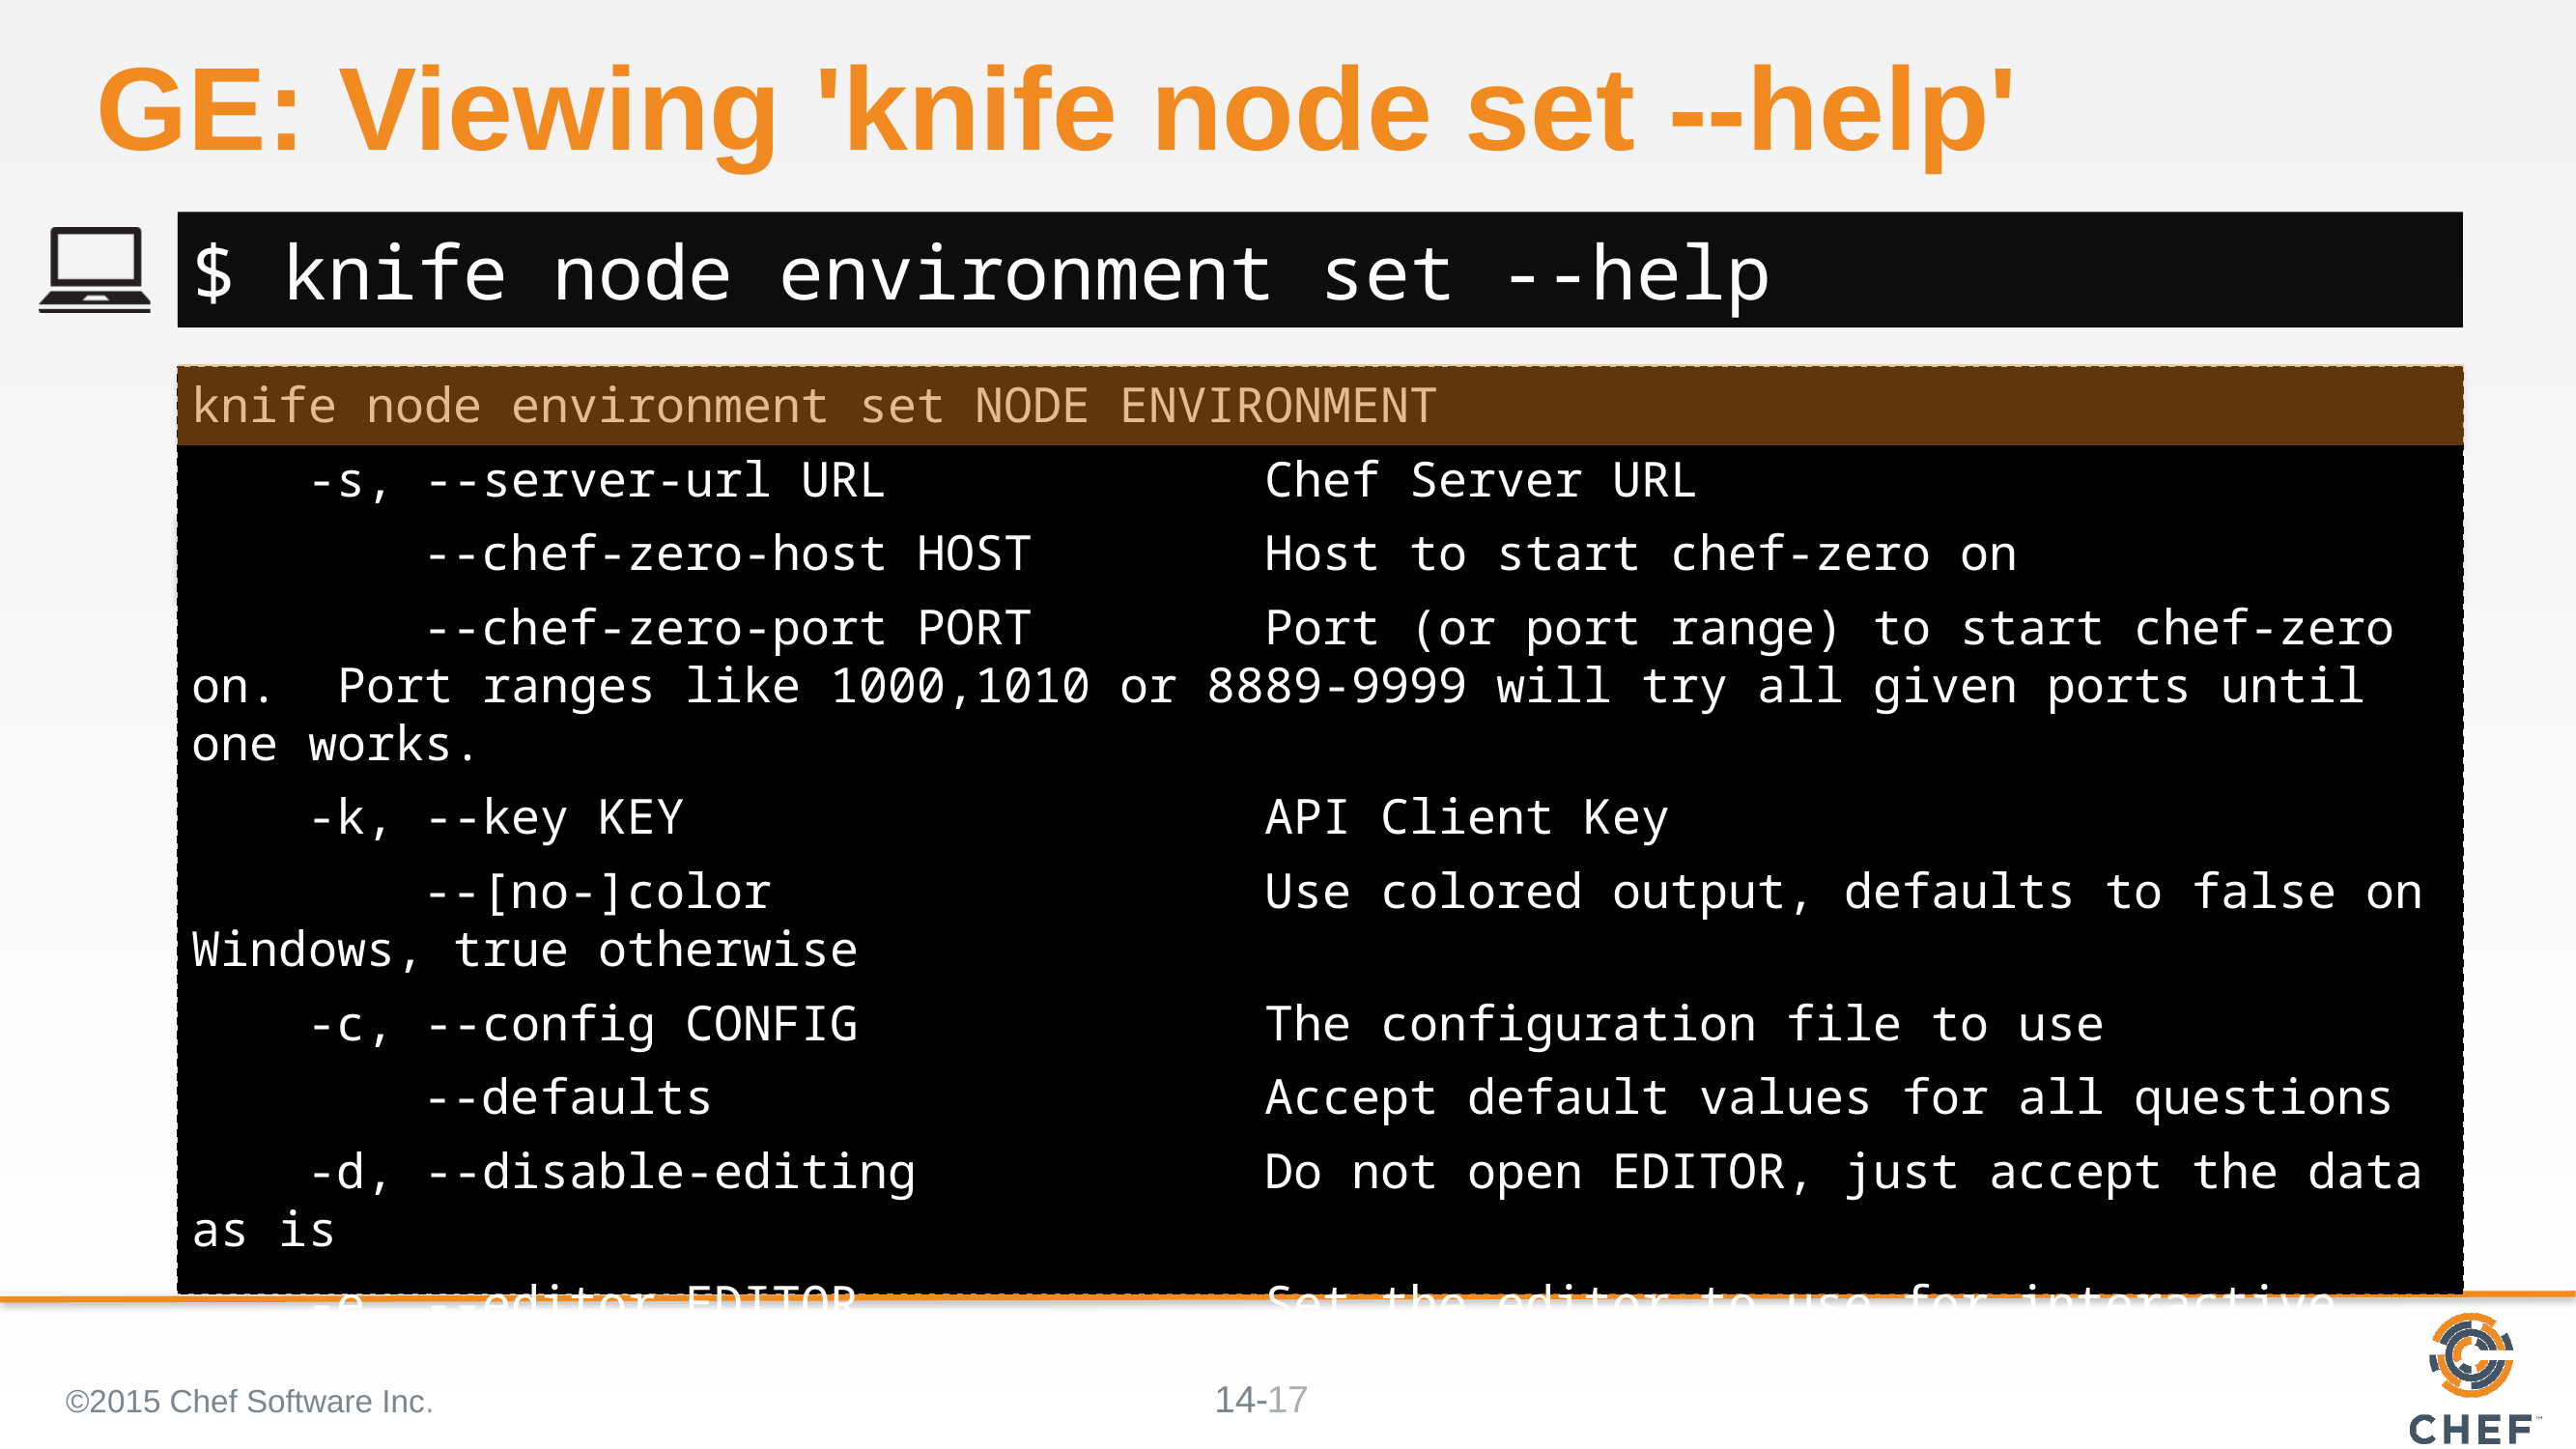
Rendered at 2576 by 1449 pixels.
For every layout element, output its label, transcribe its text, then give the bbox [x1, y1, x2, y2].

list $ knife node environment set --help [177, 212, 2463, 327]
title GE: Viewing 'knife node set --help' [96, 48, 2463, 180]
picture [2399, 1297, 2550, 1449]
text_box [177, 363, 2465, 446]
footer ©2015 Chef Software Inc. [51, 1359, 952, 1440]
list knife node environment set NODE ENVIRONMENT -s, --server-url URL Chef Server URL --chef-zero-host HOST Host to start chef-zero on --chef-zero-port PORT Port (or port range) to start chef-zero on. Port ranges like 1000,1010 or 8889-9999 will try all given ports until one works. -k, --key KEY API Client Key --[no-]color Use colored output, defaults to false on Windows, true otherwise -c, --config CONFIG The configuration file to use --defaults Accept default values for all questions -d, --disable-editing Do not open EDITOR, just accept the data as is -e, --editor EDITOR Set the editor to use for interactive commands [177, 454, 2464, 1294]
slide_number 17 [998, 1359, 1578, 1437]
